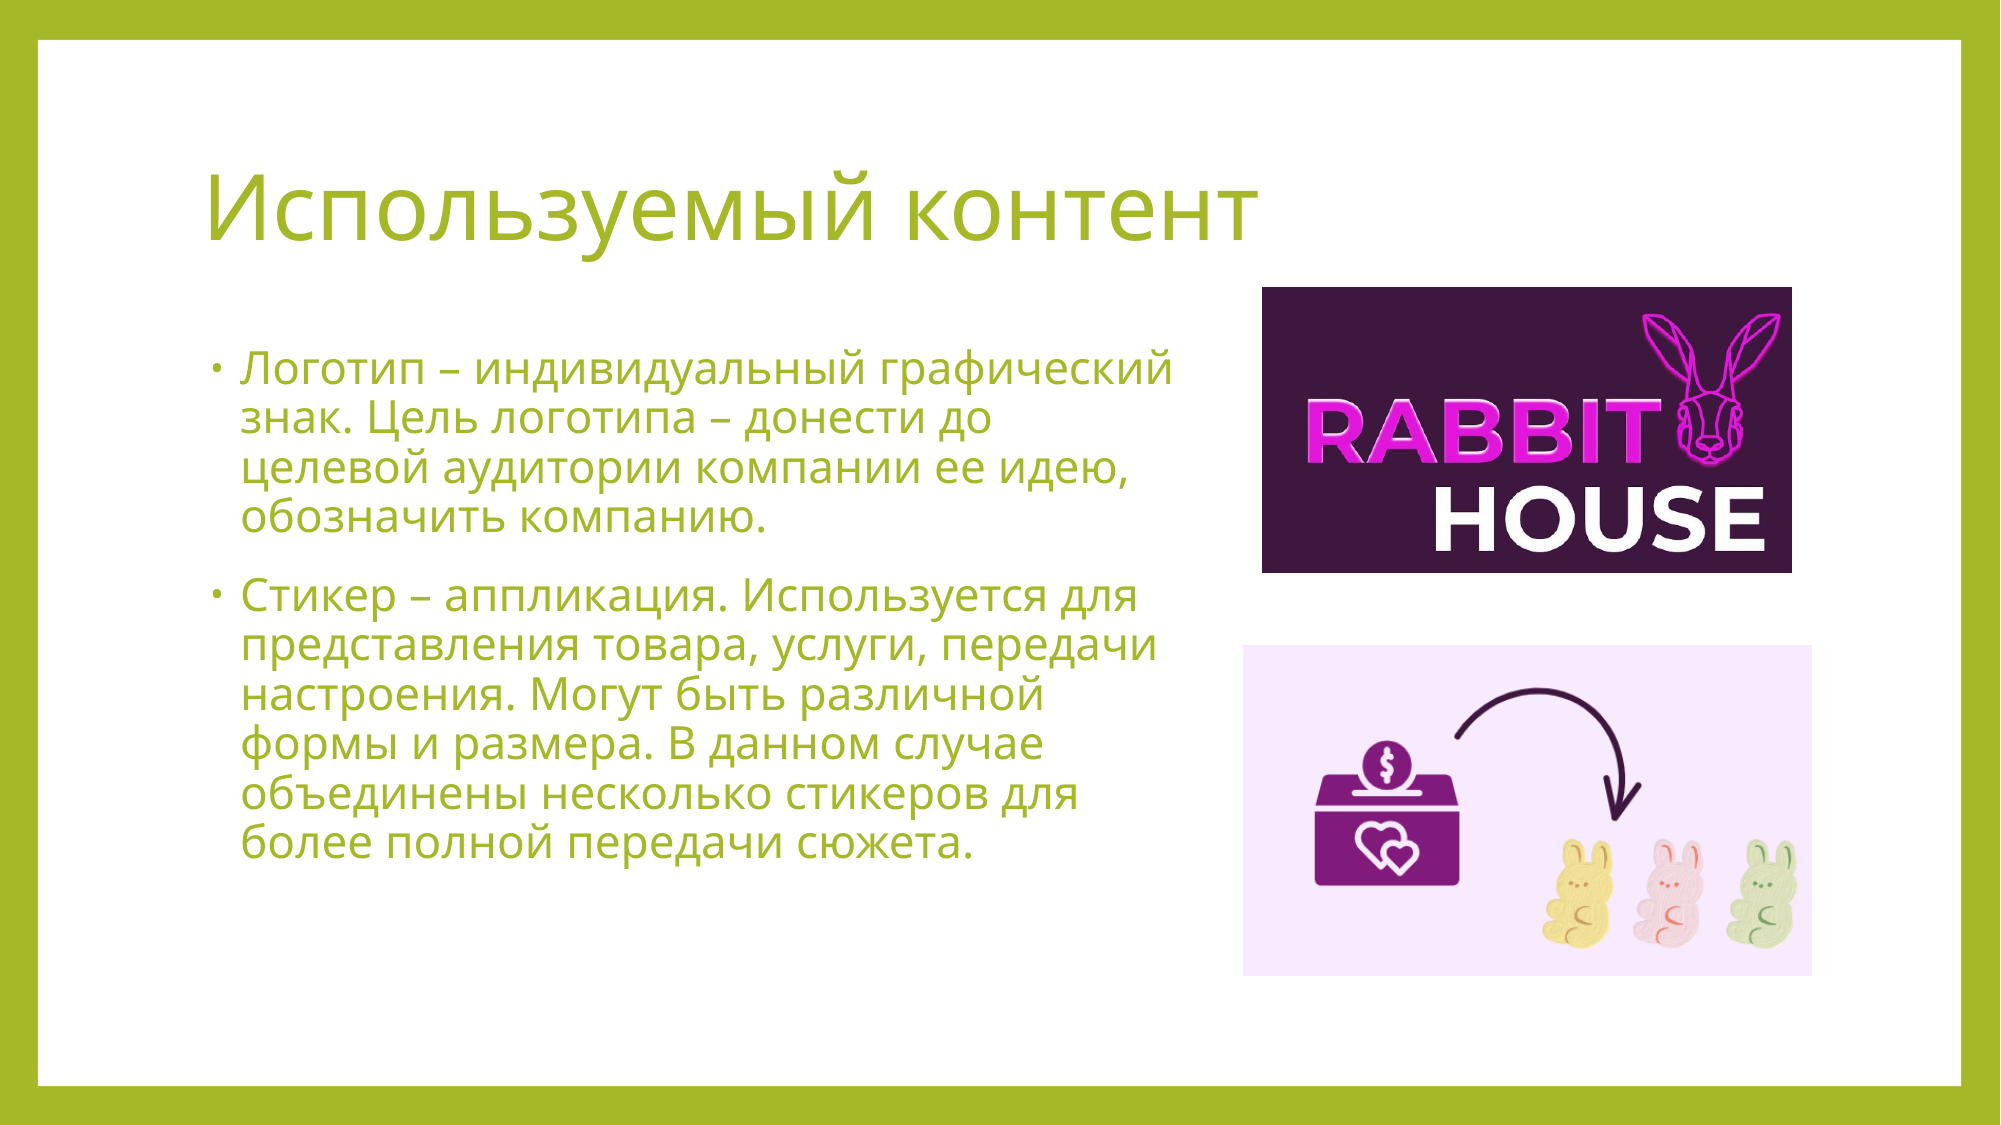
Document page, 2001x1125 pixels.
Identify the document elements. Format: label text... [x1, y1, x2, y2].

title Используемый контент [187, 99, 1808, 323]
picture [1243, 645, 1812, 976]
list Логотип – индивидуальный графический знак. Цель логотипа – донести до целевой аудитории компании ее идею, обозначить компанию. Стикер – аппликация. Используется для представления товара, услуги, передачи настроения. Могут быть различной формы и размера. В данном случае объединены несколько стикеров для более полной передачи сюжета. [187, 337, 1199, 1000]
picture [1262, 287, 1793, 573]
